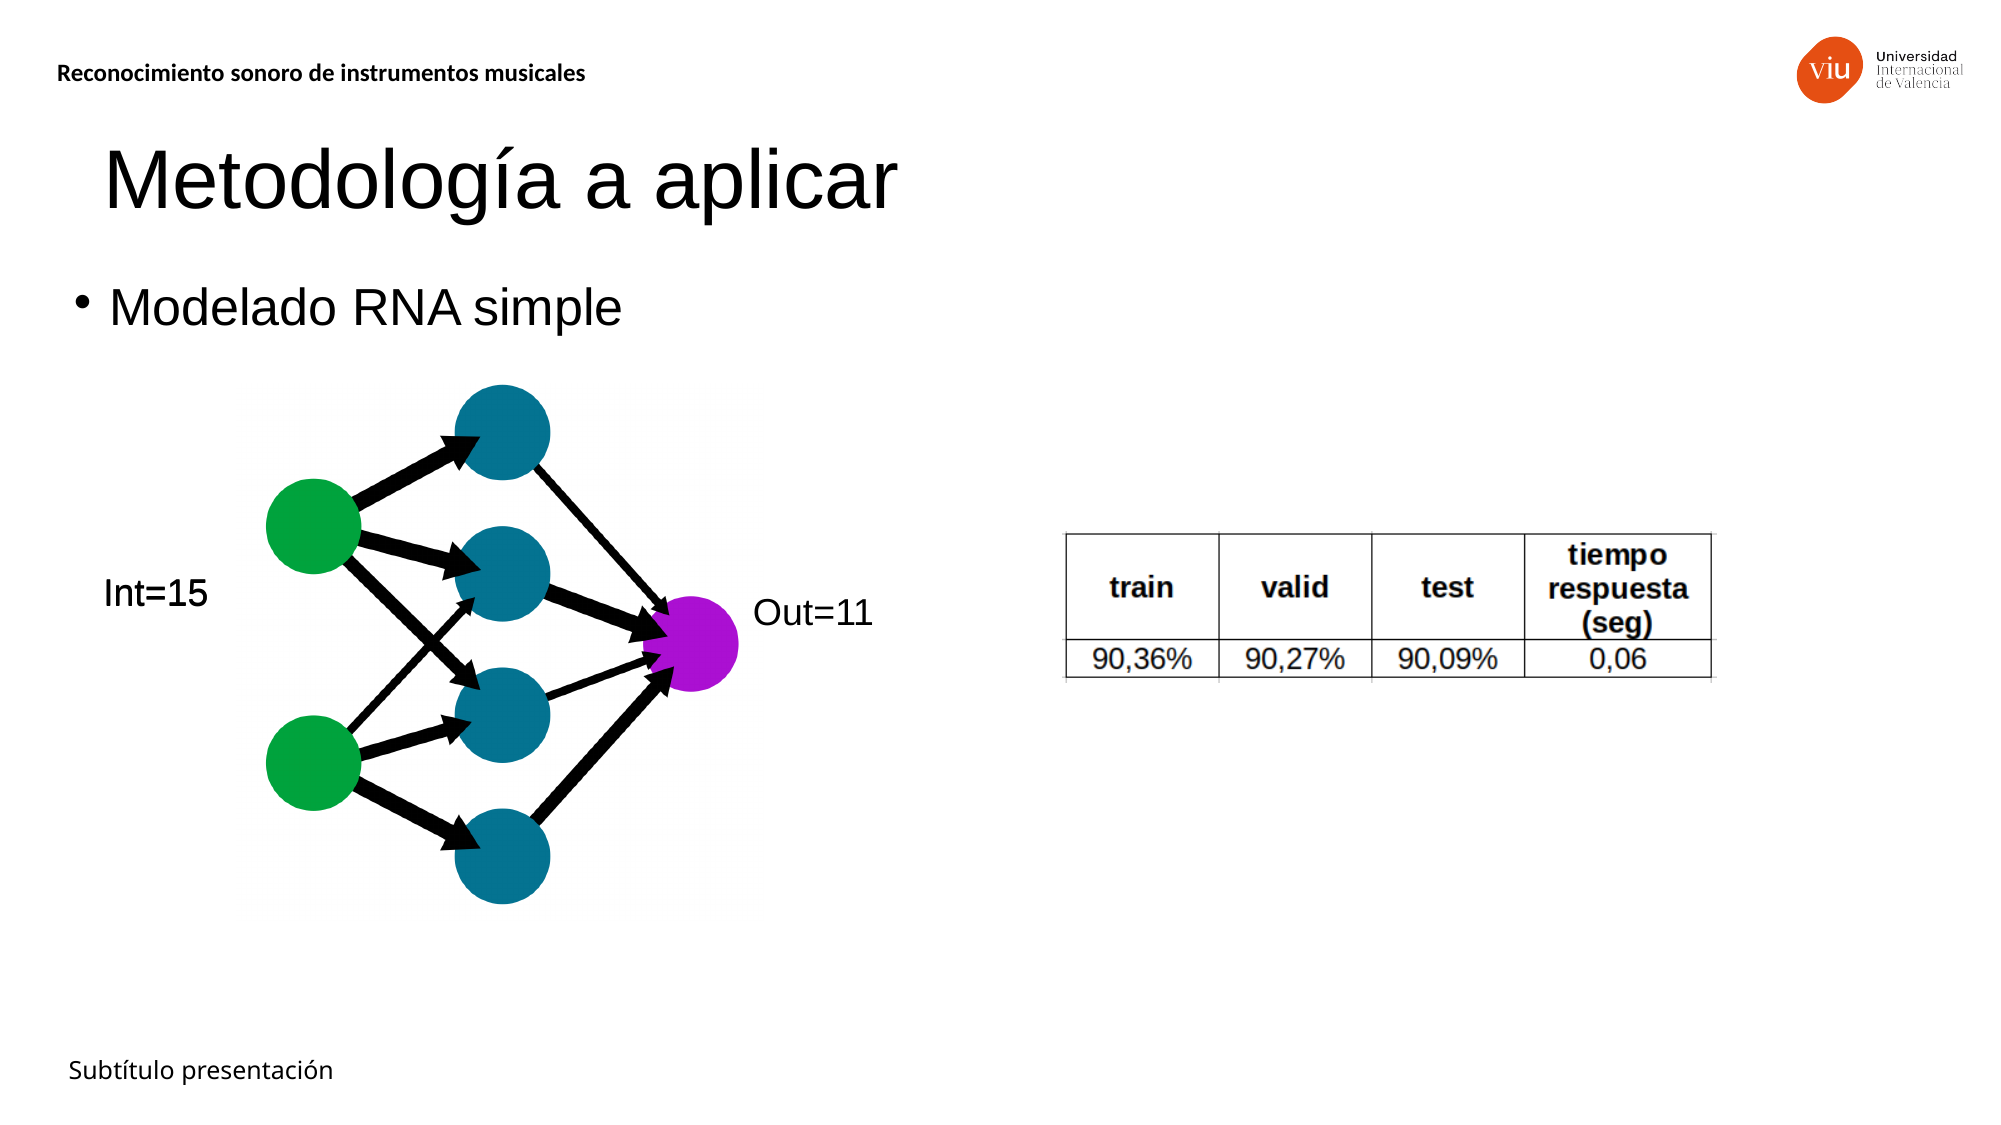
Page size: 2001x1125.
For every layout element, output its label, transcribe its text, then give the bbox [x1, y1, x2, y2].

text_box Reconocimiento sonoro de instrumentos musicales [42, 50, 725, 97]
picture [1062, 531, 1717, 683]
picture [235, 383, 764, 921]
text_box Int=15 [88, 561, 230, 660]
text_box Metodología a aplicar [88, 118, 1624, 226]
picture [1781, 20, 1979, 120]
text_box Out=11 [768, 580, 916, 680]
text_box Modelado RNA simple [58, 265, 1949, 339]
